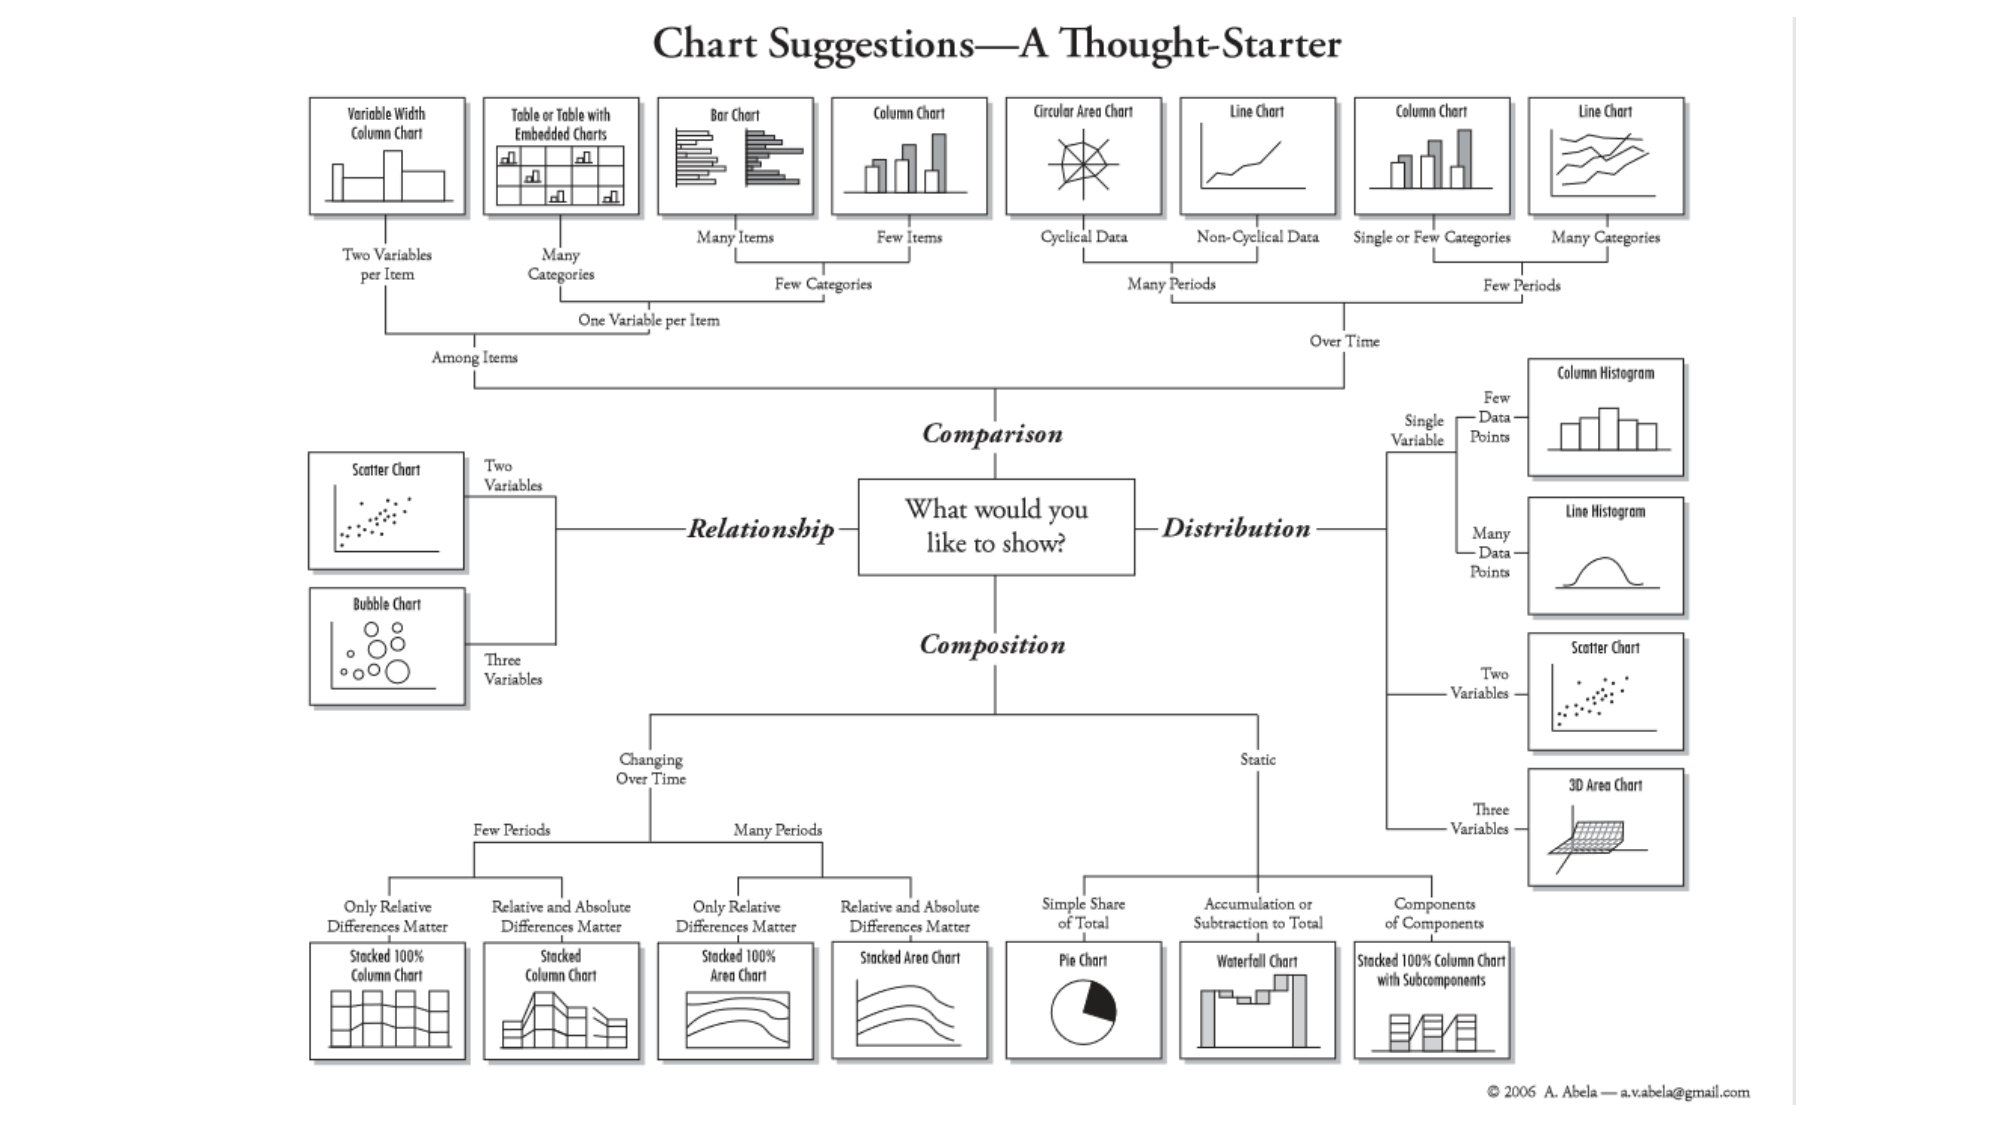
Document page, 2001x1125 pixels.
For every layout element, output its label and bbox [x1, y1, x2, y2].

list [301, 17, 1796, 1105]
